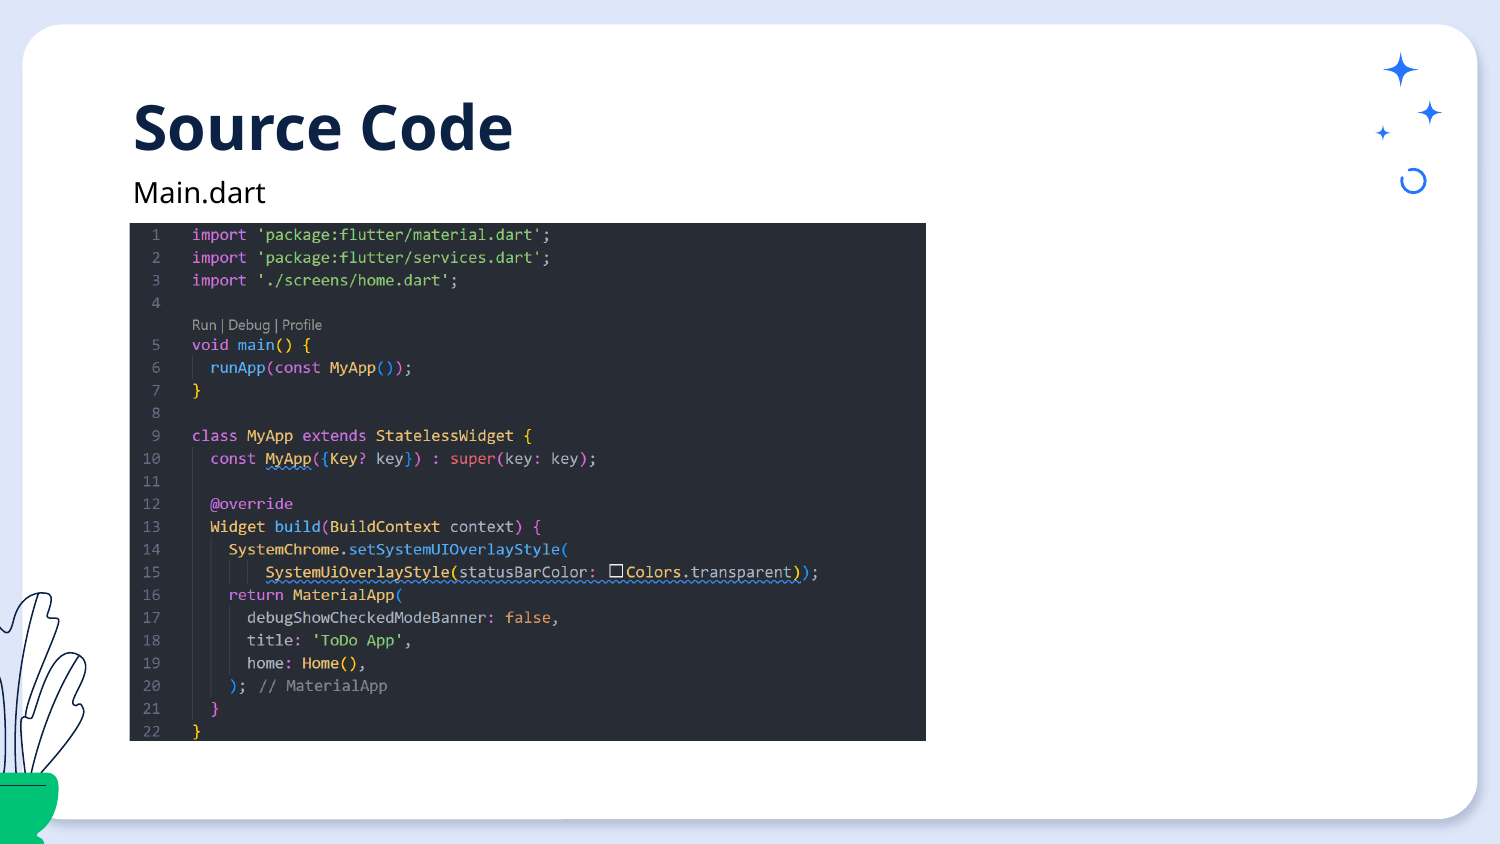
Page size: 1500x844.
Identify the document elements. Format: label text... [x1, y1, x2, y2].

picture [129, 222, 927, 741]
title Source Code [118, 72, 1382, 167]
text_box Main.dart [118, 166, 427, 217]
